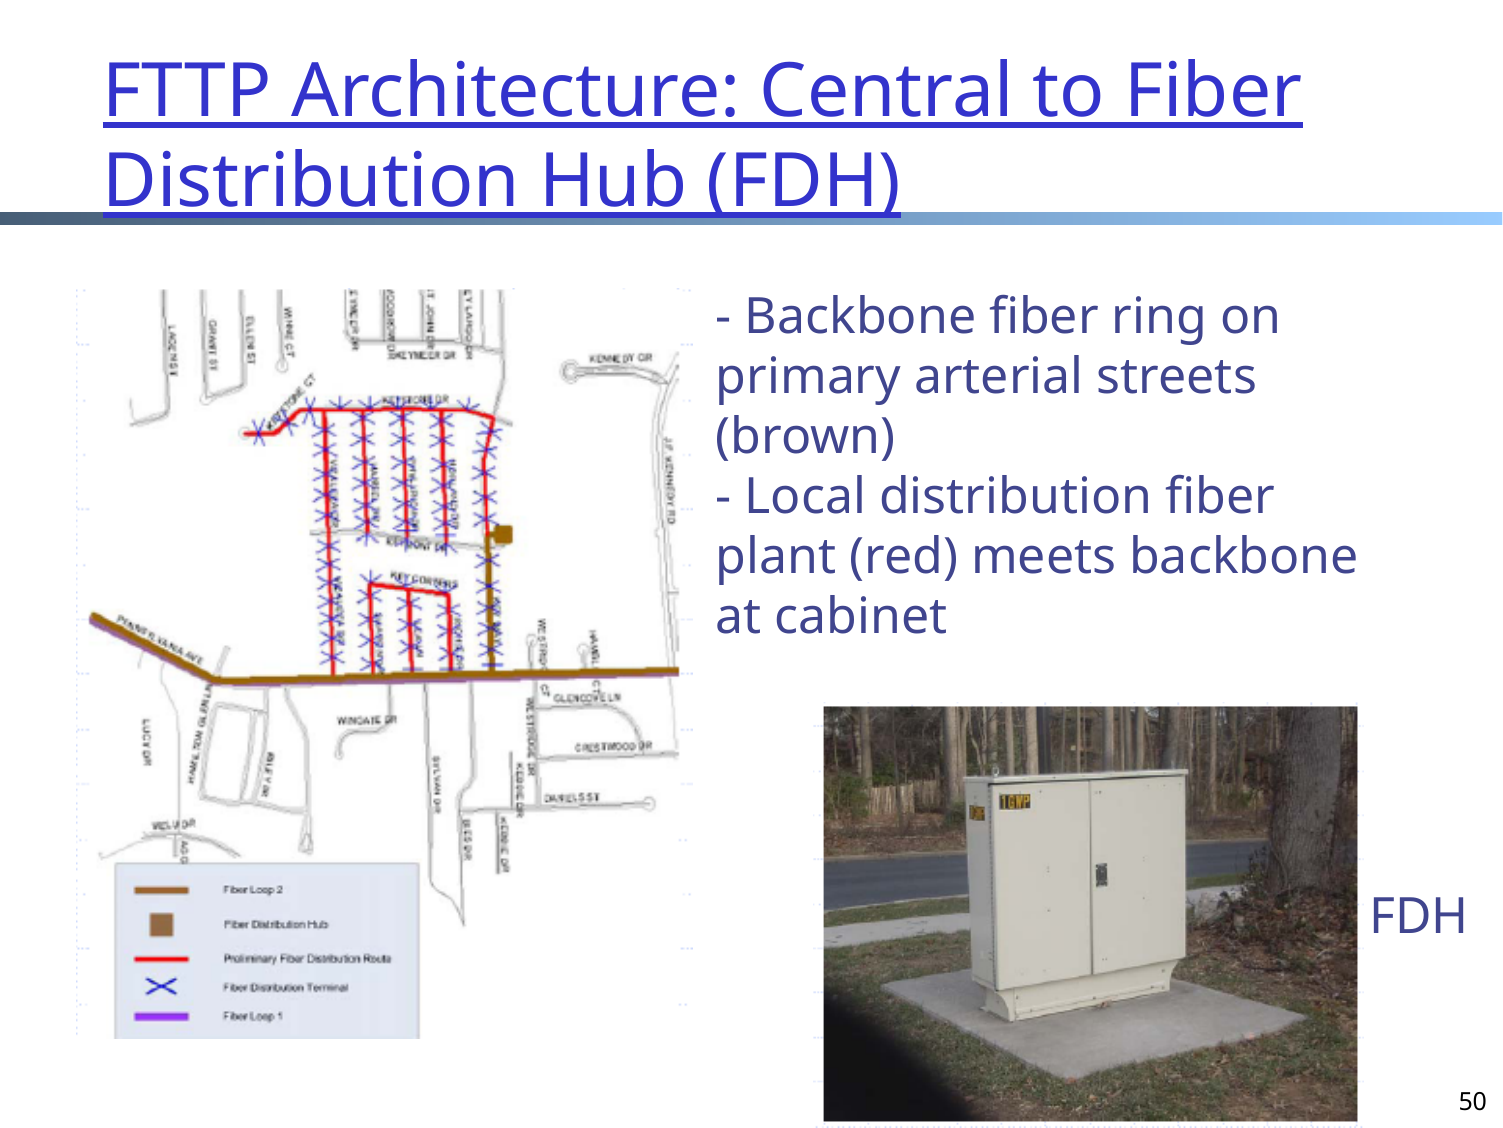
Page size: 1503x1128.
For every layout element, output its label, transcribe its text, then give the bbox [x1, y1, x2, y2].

text_box FDH [1369, 875, 1484, 951]
picture [75, 288, 693, 1039]
title FTTP Architecture: Central to Fiber Distribution Hub (FDH) [87, 37, 1365, 226]
text_box - Backbone fiber ring on primary arterial streets (brown) - Local distribution fiber plant (red) meets backbone at cabinet [700, 275, 1452, 651]
picture [813, 701, 1364, 1128]
slide_number 50 [1368, 1051, 1503, 1128]
